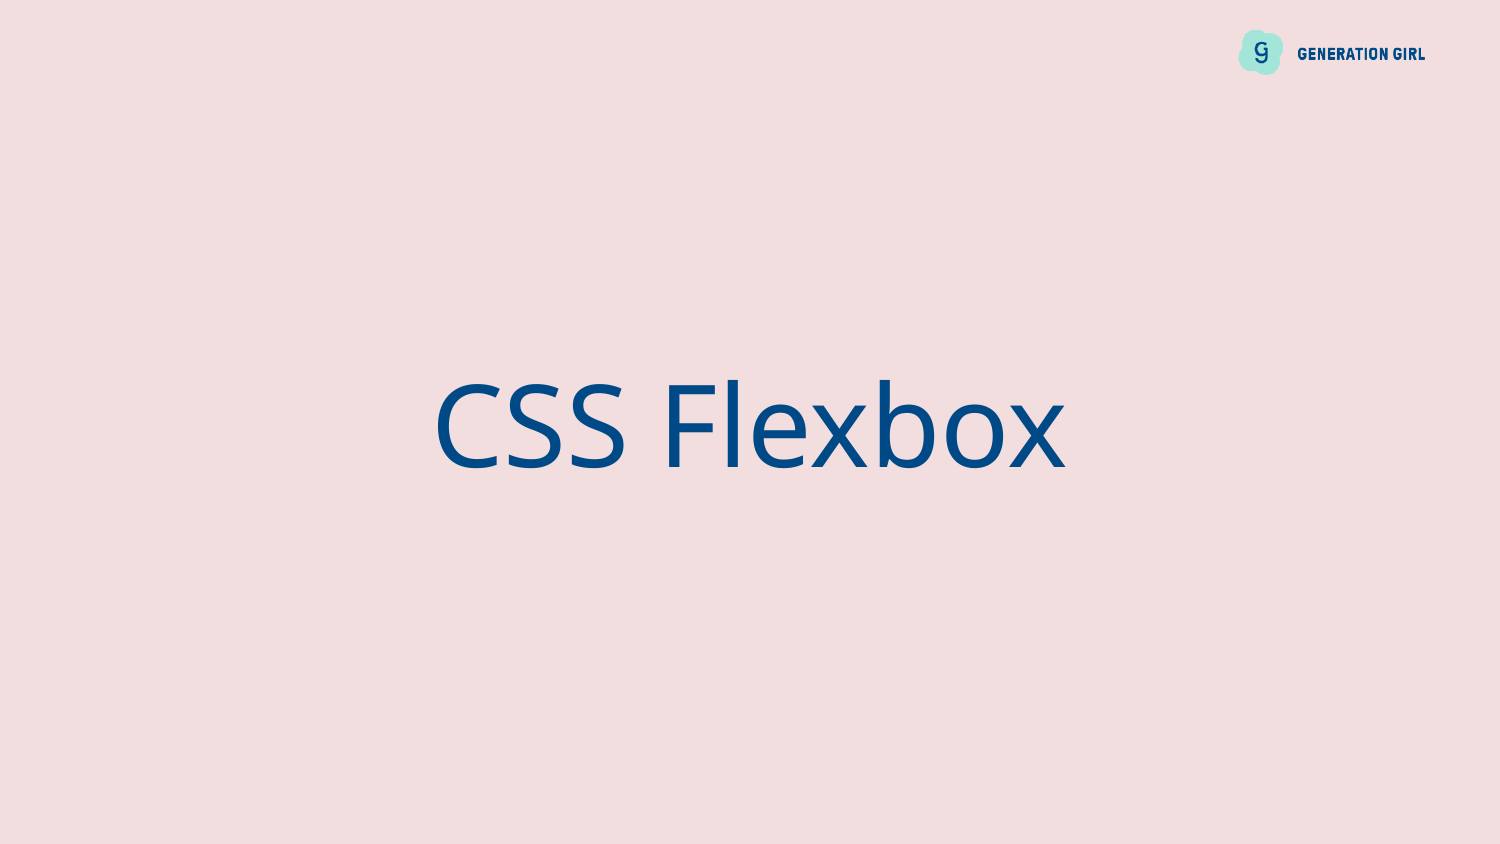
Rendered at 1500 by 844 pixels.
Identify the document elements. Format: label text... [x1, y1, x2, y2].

picture [1237, 29, 1426, 76]
text_box CSS Flexbox [243, 313, 1257, 531]
